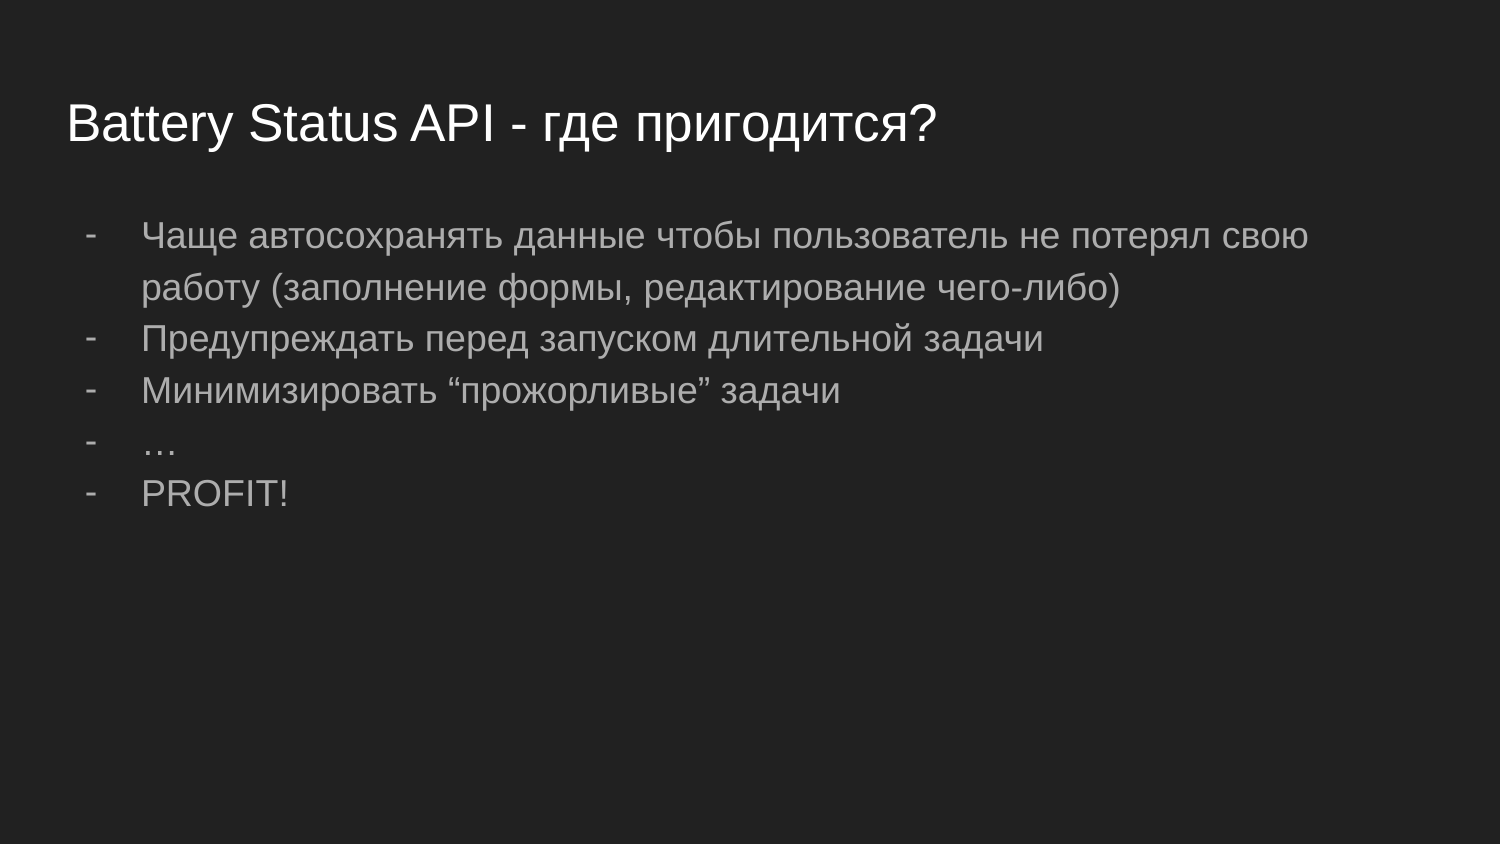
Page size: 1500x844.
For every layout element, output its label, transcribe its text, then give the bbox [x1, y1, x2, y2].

list Чаще автосохранять данные чтобы пользователь не потерял свою работу (заполнение формы, редактирование чего-либо) Предупреждать перед запуском длительной задачи Минимизировать “прожорливые” задачи … PROFIT! [51, 189, 1449, 750]
title Battery Status API - где пригодится? [51, 72, 1449, 167]
